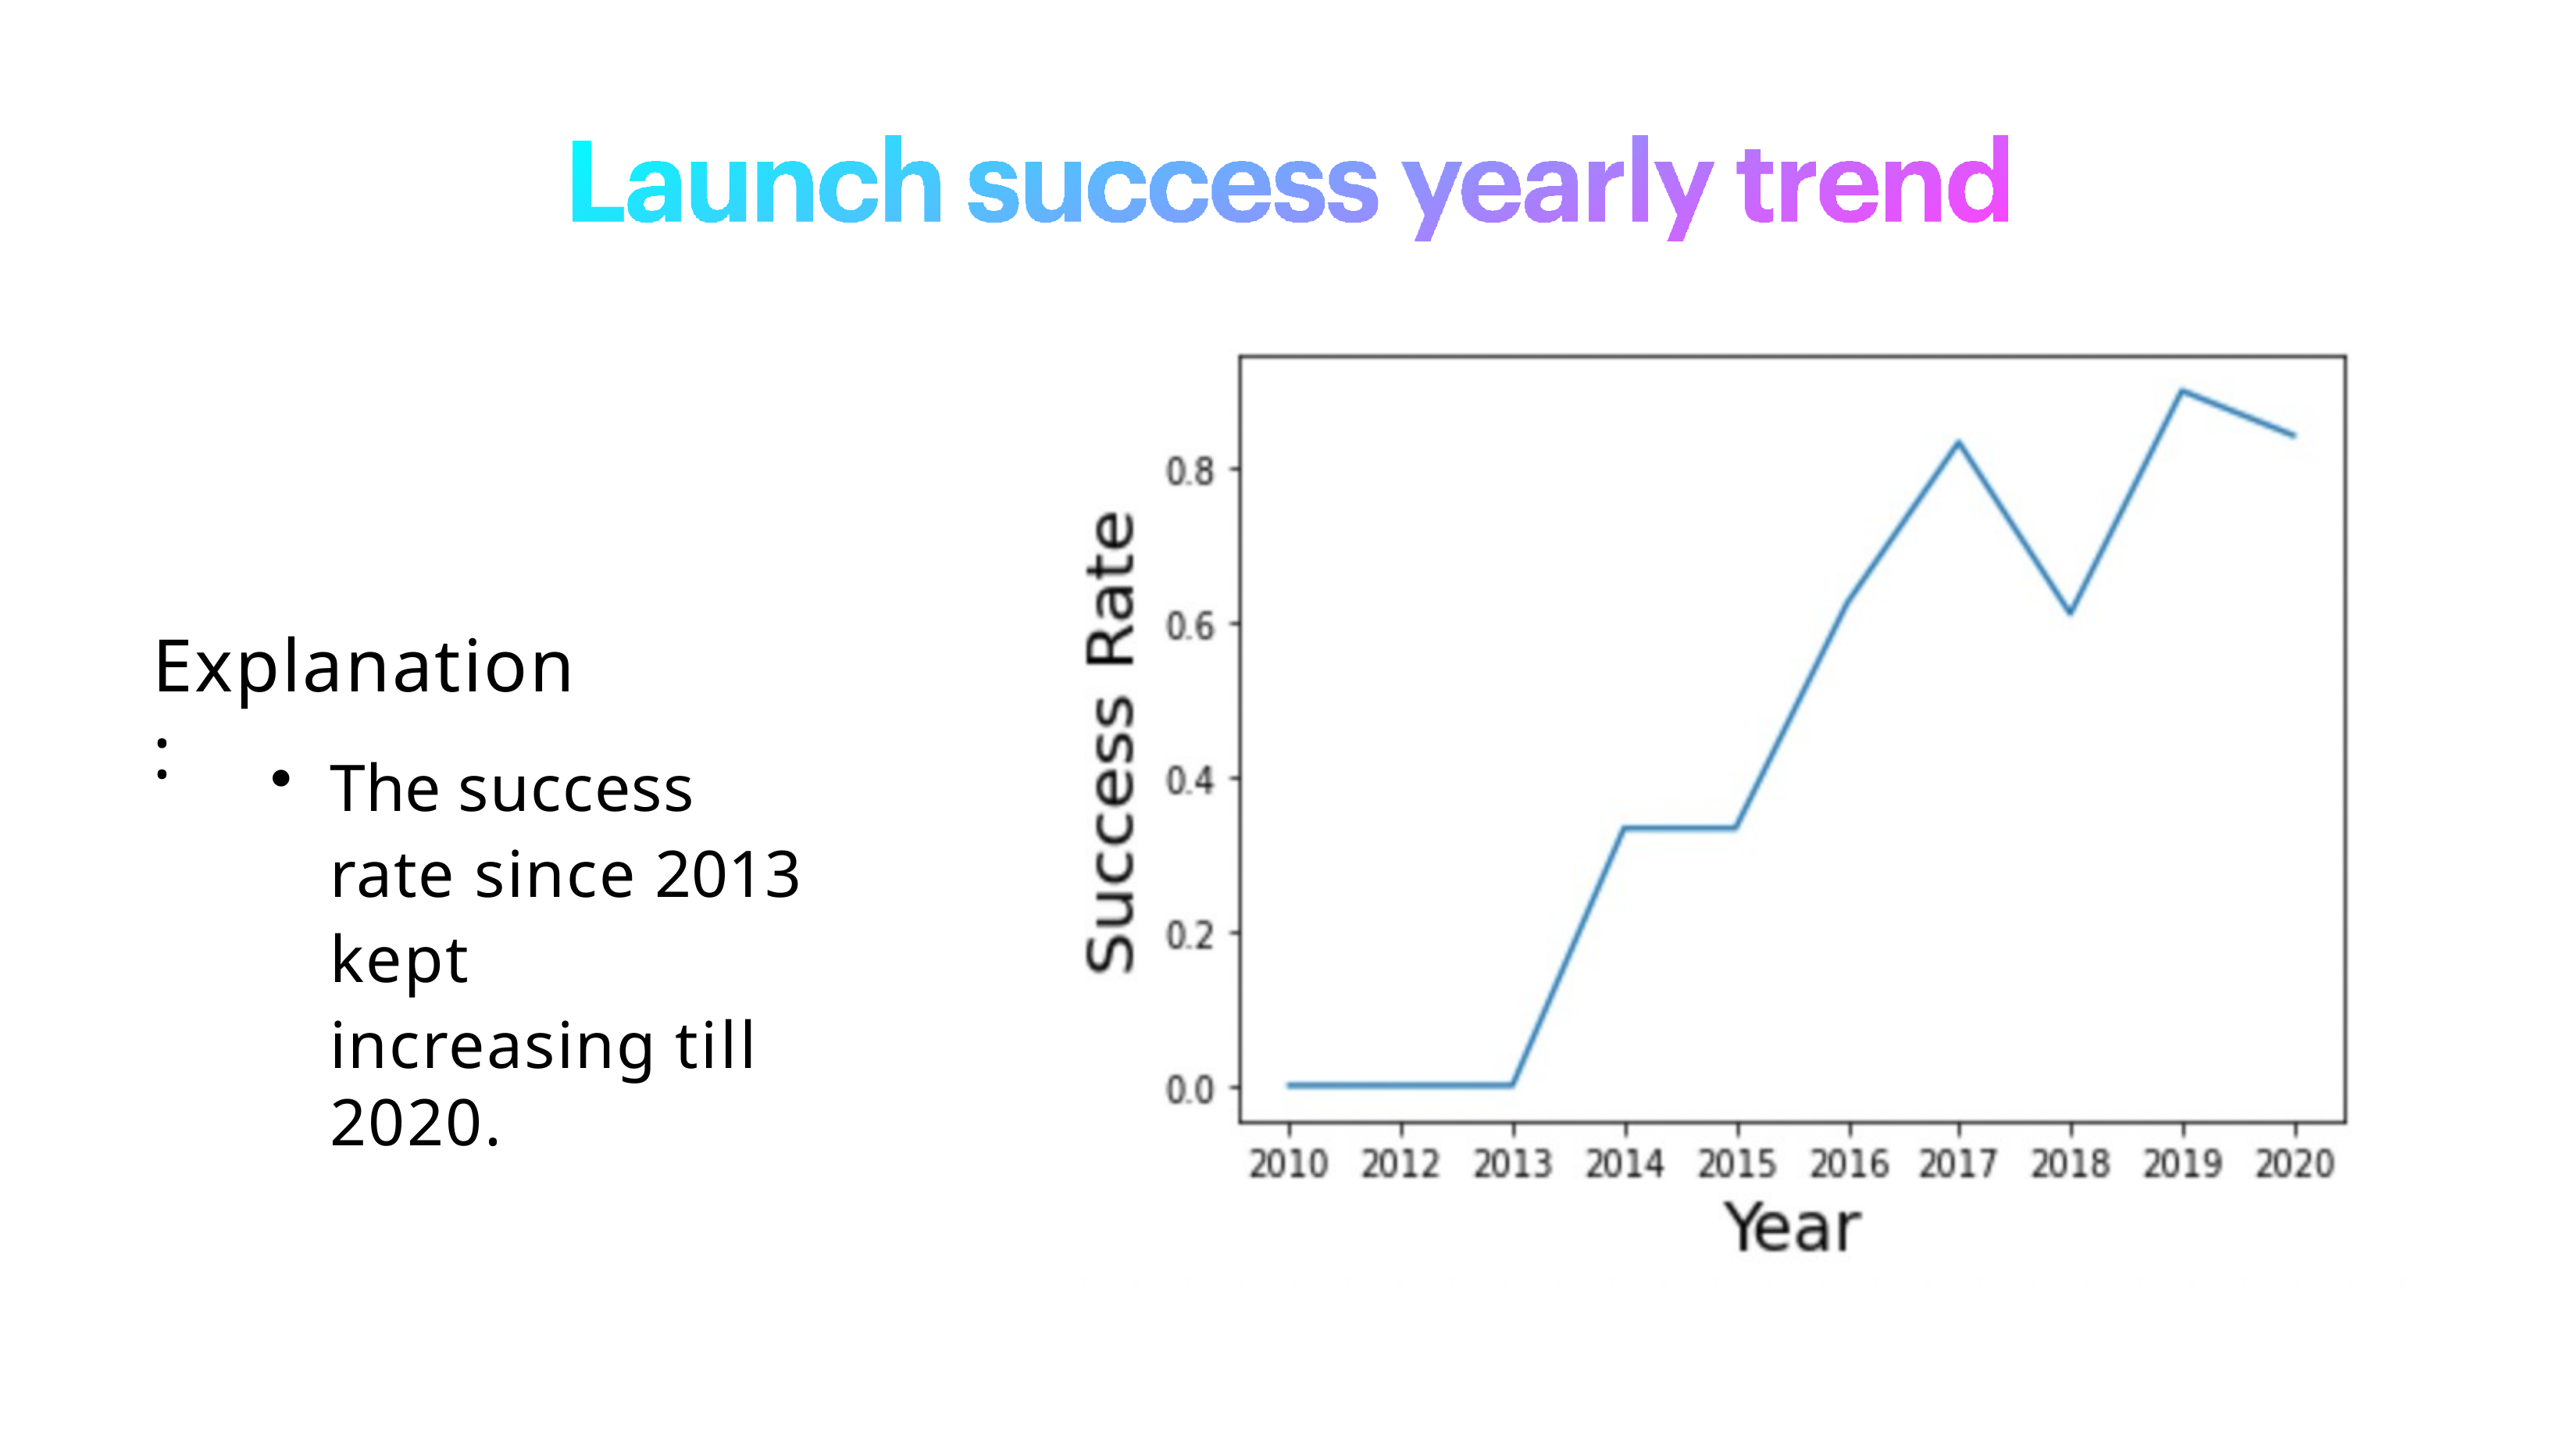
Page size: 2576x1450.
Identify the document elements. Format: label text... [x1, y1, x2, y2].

title Explanation: [151, 617, 584, 862]
picture [573, 135, 2008, 241]
text_box The success rate since 2013 kept increasing till 2020. [269, 737, 925, 1159]
picture [1046, 322, 2415, 1288]
